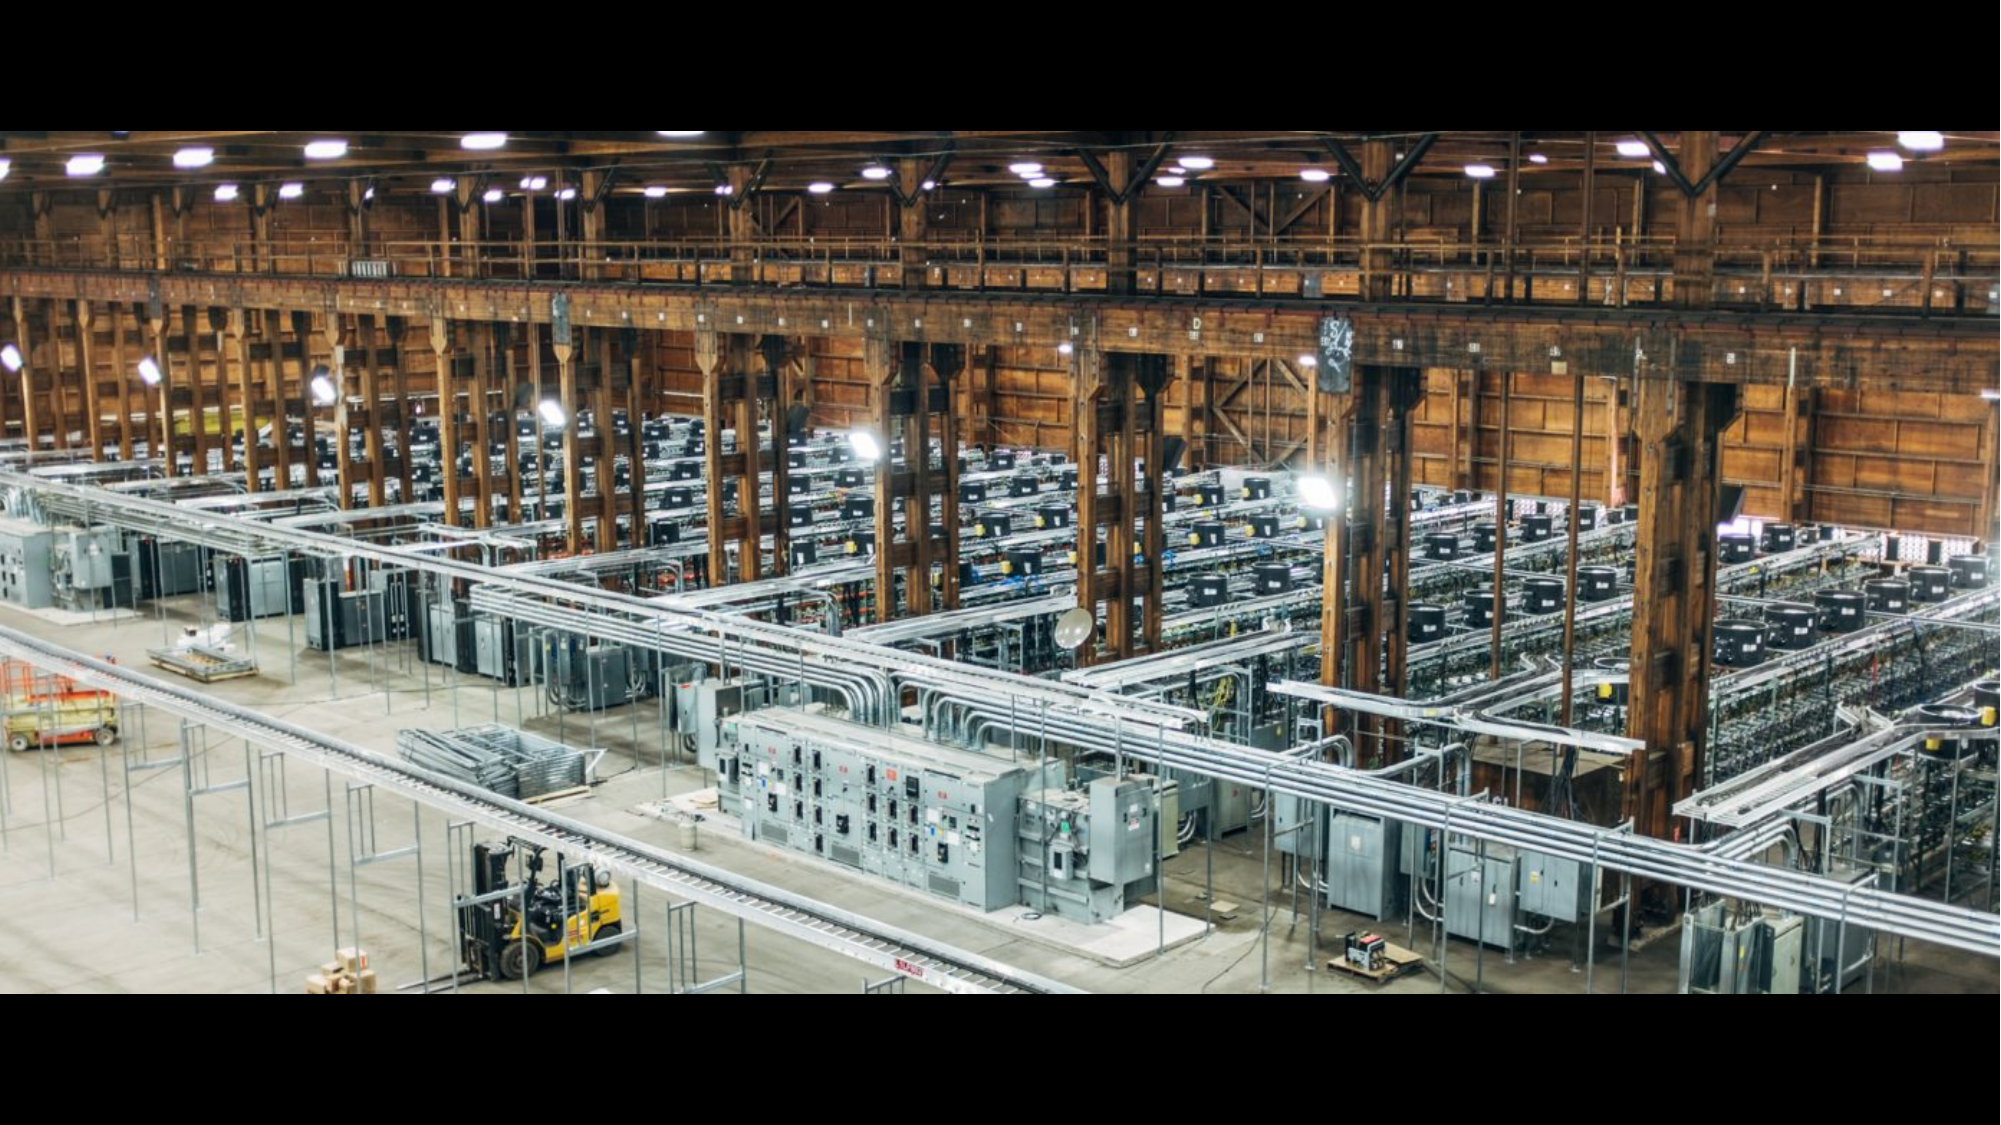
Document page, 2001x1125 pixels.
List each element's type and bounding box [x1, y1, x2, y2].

picture [0, 131, 2000, 994]
